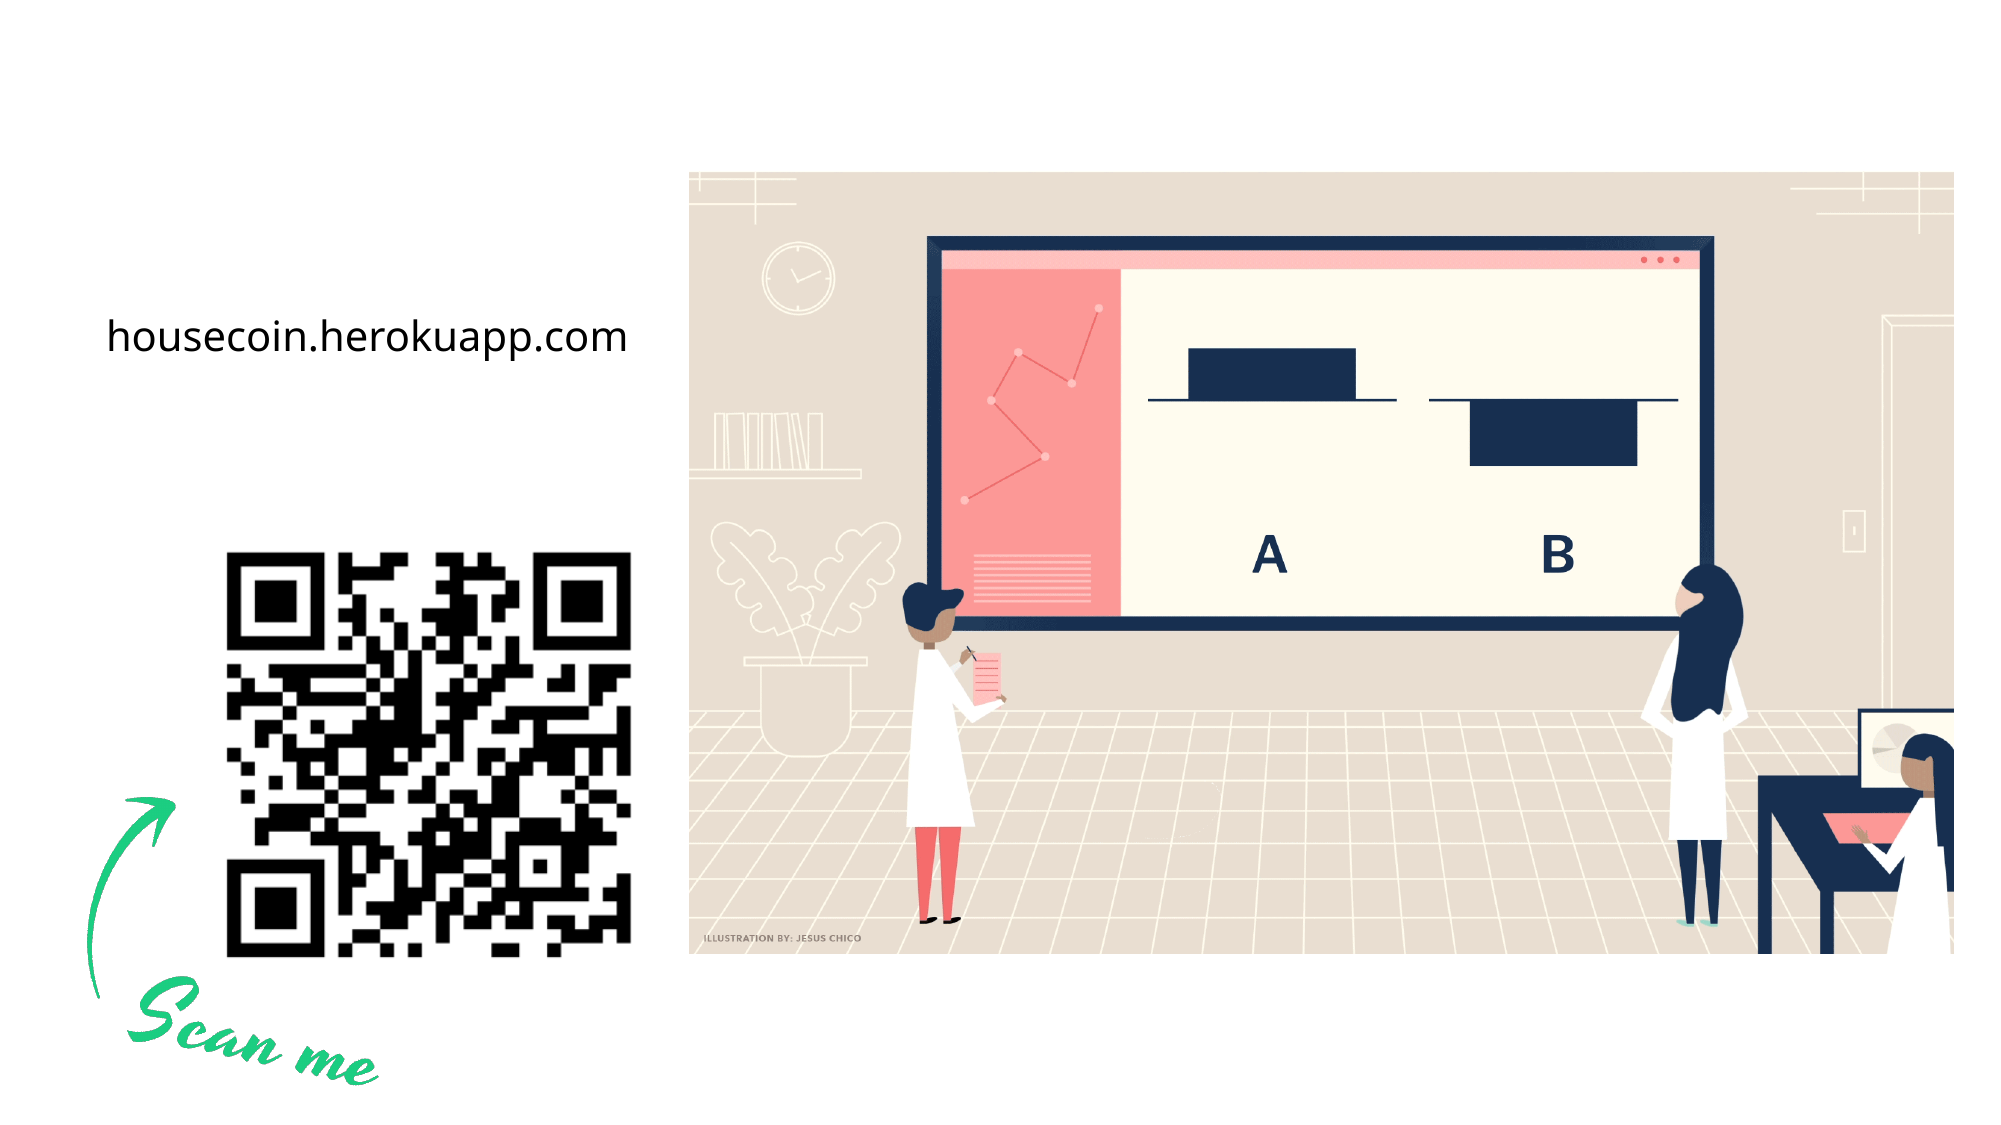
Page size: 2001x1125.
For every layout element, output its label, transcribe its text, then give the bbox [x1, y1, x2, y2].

picture [689, 171, 1954, 954]
list housecoin.herokuapp.com [68, 307, 644, 538]
picture [47, 537, 644, 1125]
